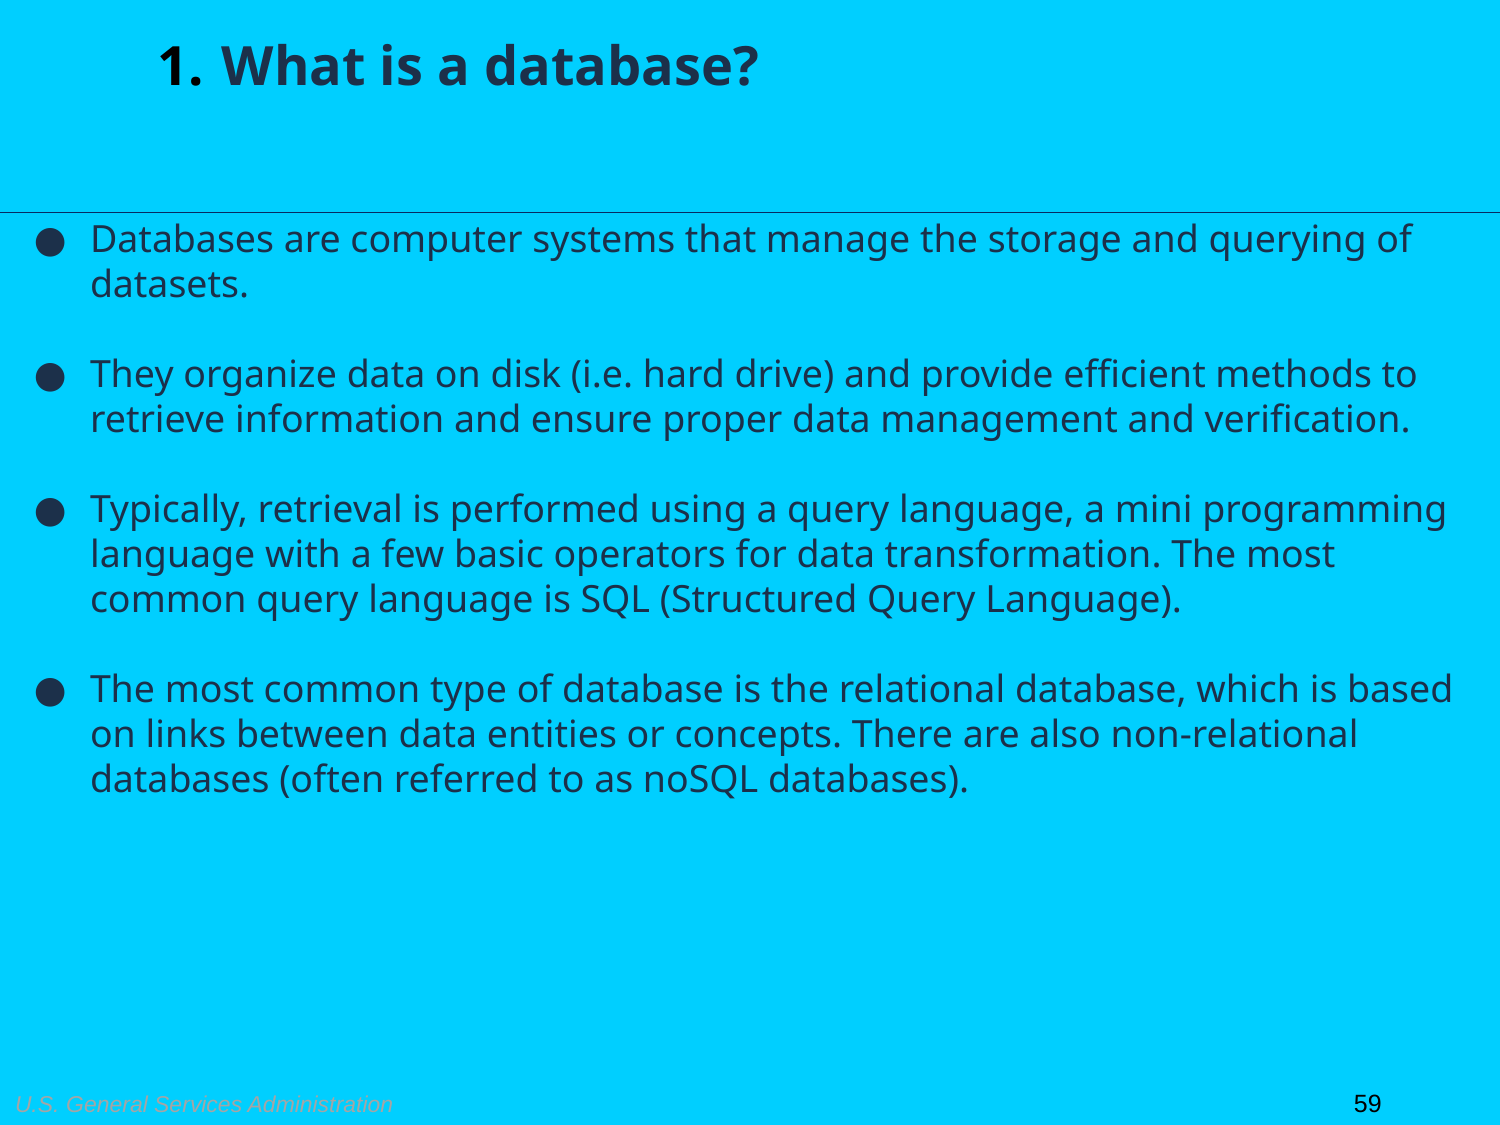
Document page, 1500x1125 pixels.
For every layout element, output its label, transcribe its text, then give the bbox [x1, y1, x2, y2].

text_box Databases are computer systems that manage the storage and querying of datasets. They organize data on disk (i.e. hard drive) and provide efficient methods to retrieve information and ensure proper data management and verification. Typically, retrieval is performed using a query language, a mini programming language with a few basic operators for data transformation. The most common query language is SQL (Structured Query Language). The most common type of database is the relational database, which is based on links between data entities or concepts. There are also non-relational databases (often referred to as noSQL databases). [0, 200, 1500, 1125]
slide_number 59 [1059, 1065, 1397, 1125]
text_box What is a database? [131, 16, 1275, 201]
